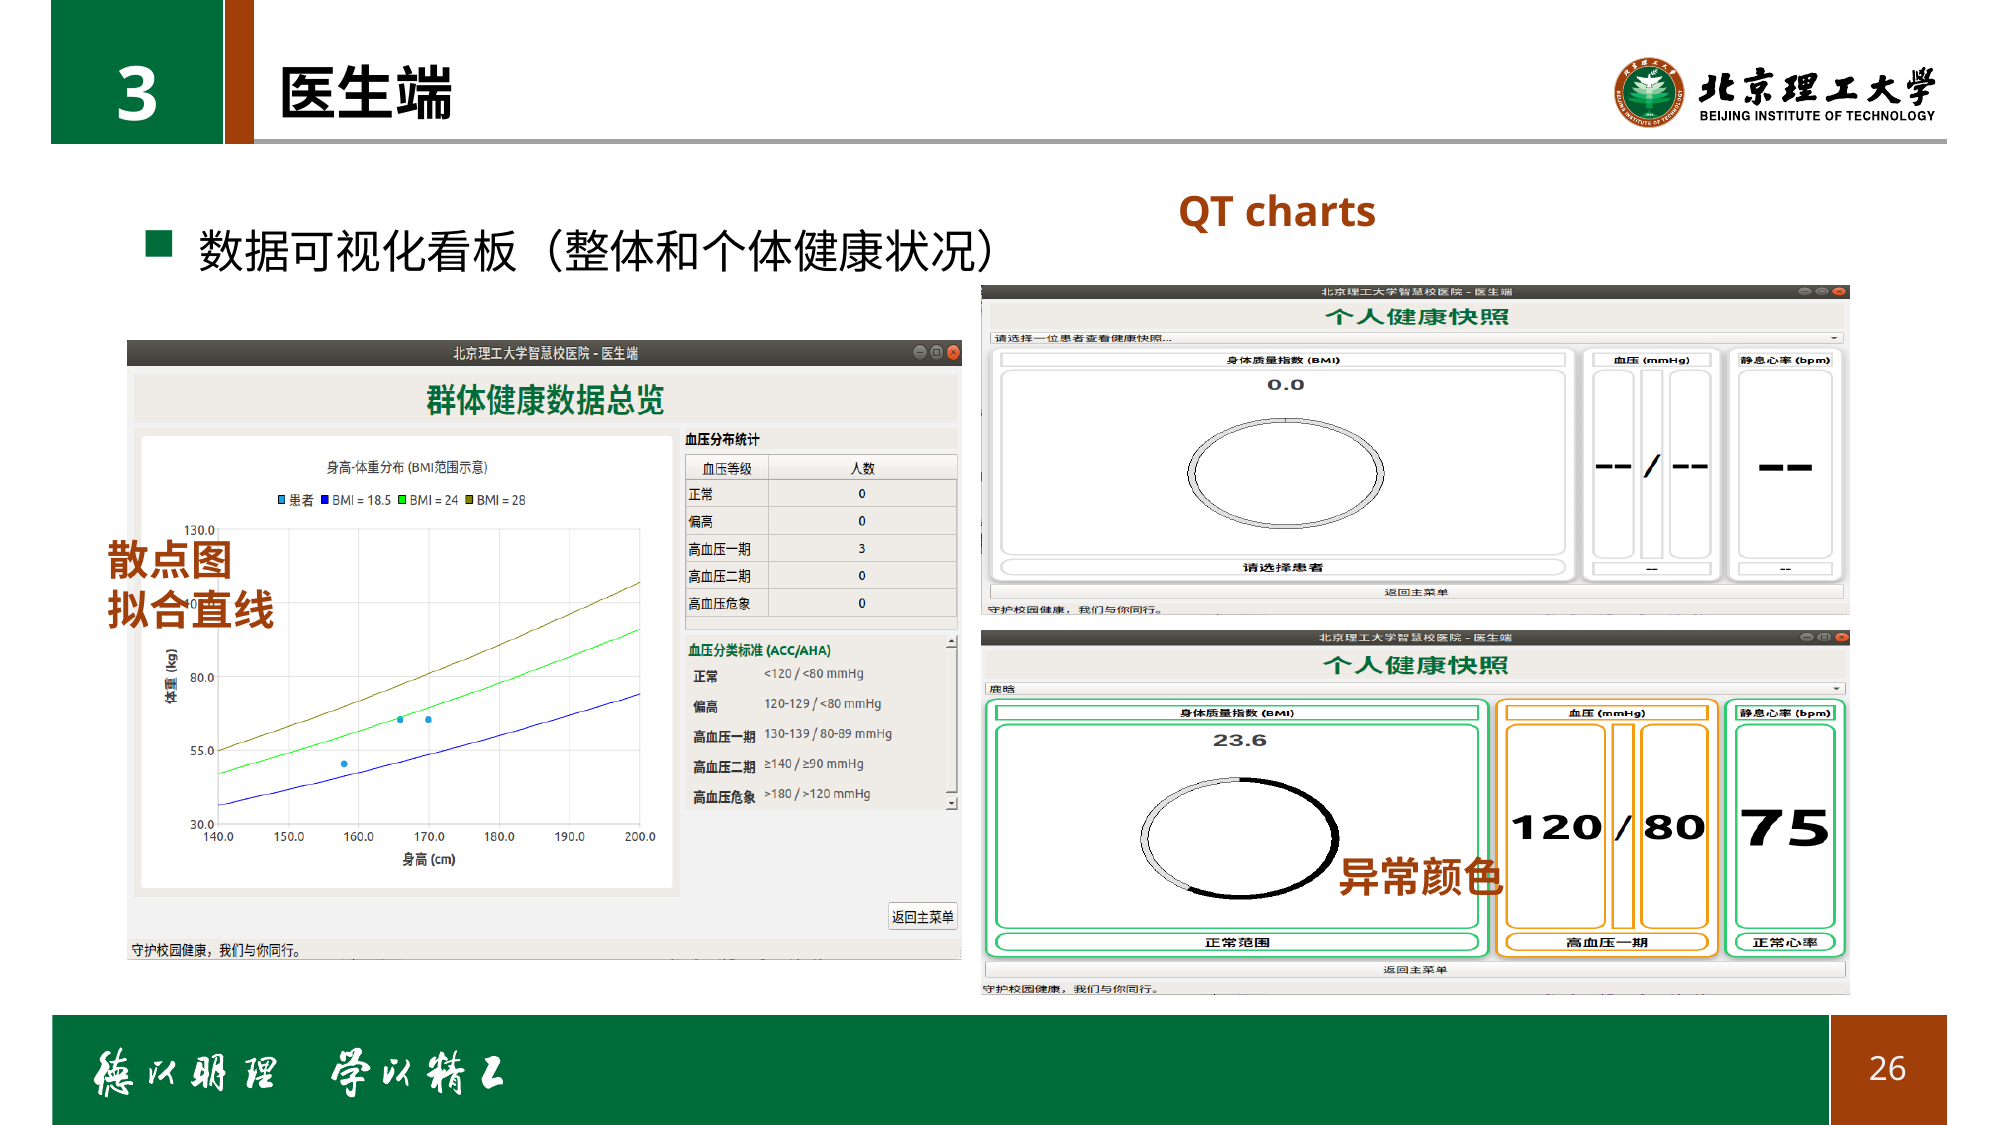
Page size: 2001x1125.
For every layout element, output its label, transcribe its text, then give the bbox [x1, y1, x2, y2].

picture [981, 285, 1850, 615]
title 医生端 [263, 56, 1682, 136]
picture [127, 340, 962, 960]
picture [981, 630, 1850, 995]
text_box QT charts [1163, 177, 1415, 243]
text_box 数据可视化看板（整体和个体健康状况） [127, 198, 1850, 285]
text_box 3 [58, 38, 218, 144]
text_box 散点图 拟合直线 [93, 526, 127, 642]
